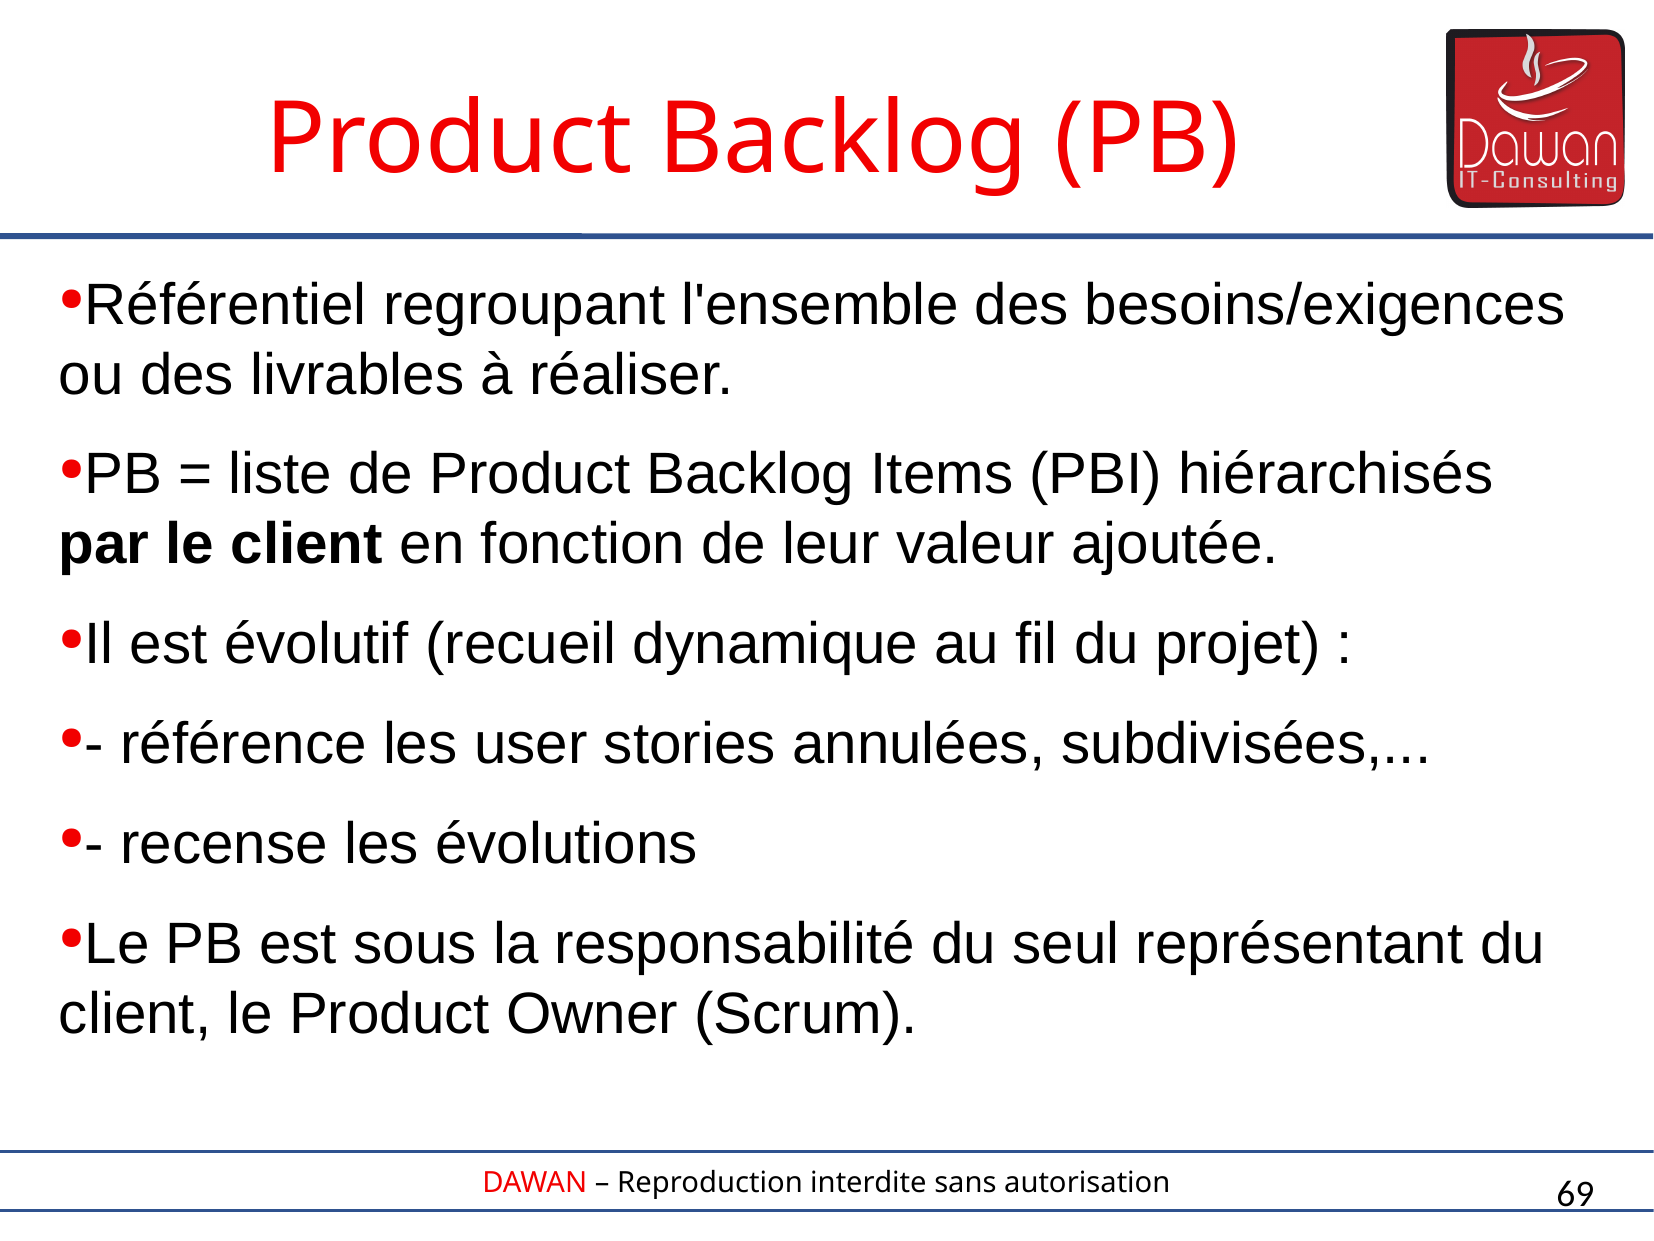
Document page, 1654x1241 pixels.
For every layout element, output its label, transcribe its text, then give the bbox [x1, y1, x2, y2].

text_box 69 [1535, 1169, 1595, 1233]
picture [1447, 29, 1625, 208]
list Référentiel regroupant l'ensemble des besoins/exigences ou des livrables à réaliser. PB = liste de Product Backlog Items (PBI) hiérarchisés par le client en fonction de leur valeur ajoutée. Il est évolutif (recueil dynamique au fil du projet) : - référence les user stories annulées, subdivisées,... - recense les évolutions Le PB est sous la responsabilité du seul représentant du client, le Product Owner (Scrum). [59, 265, 1595, 1109]
title Product Backlog (PB) [59, 29, 1447, 237]
